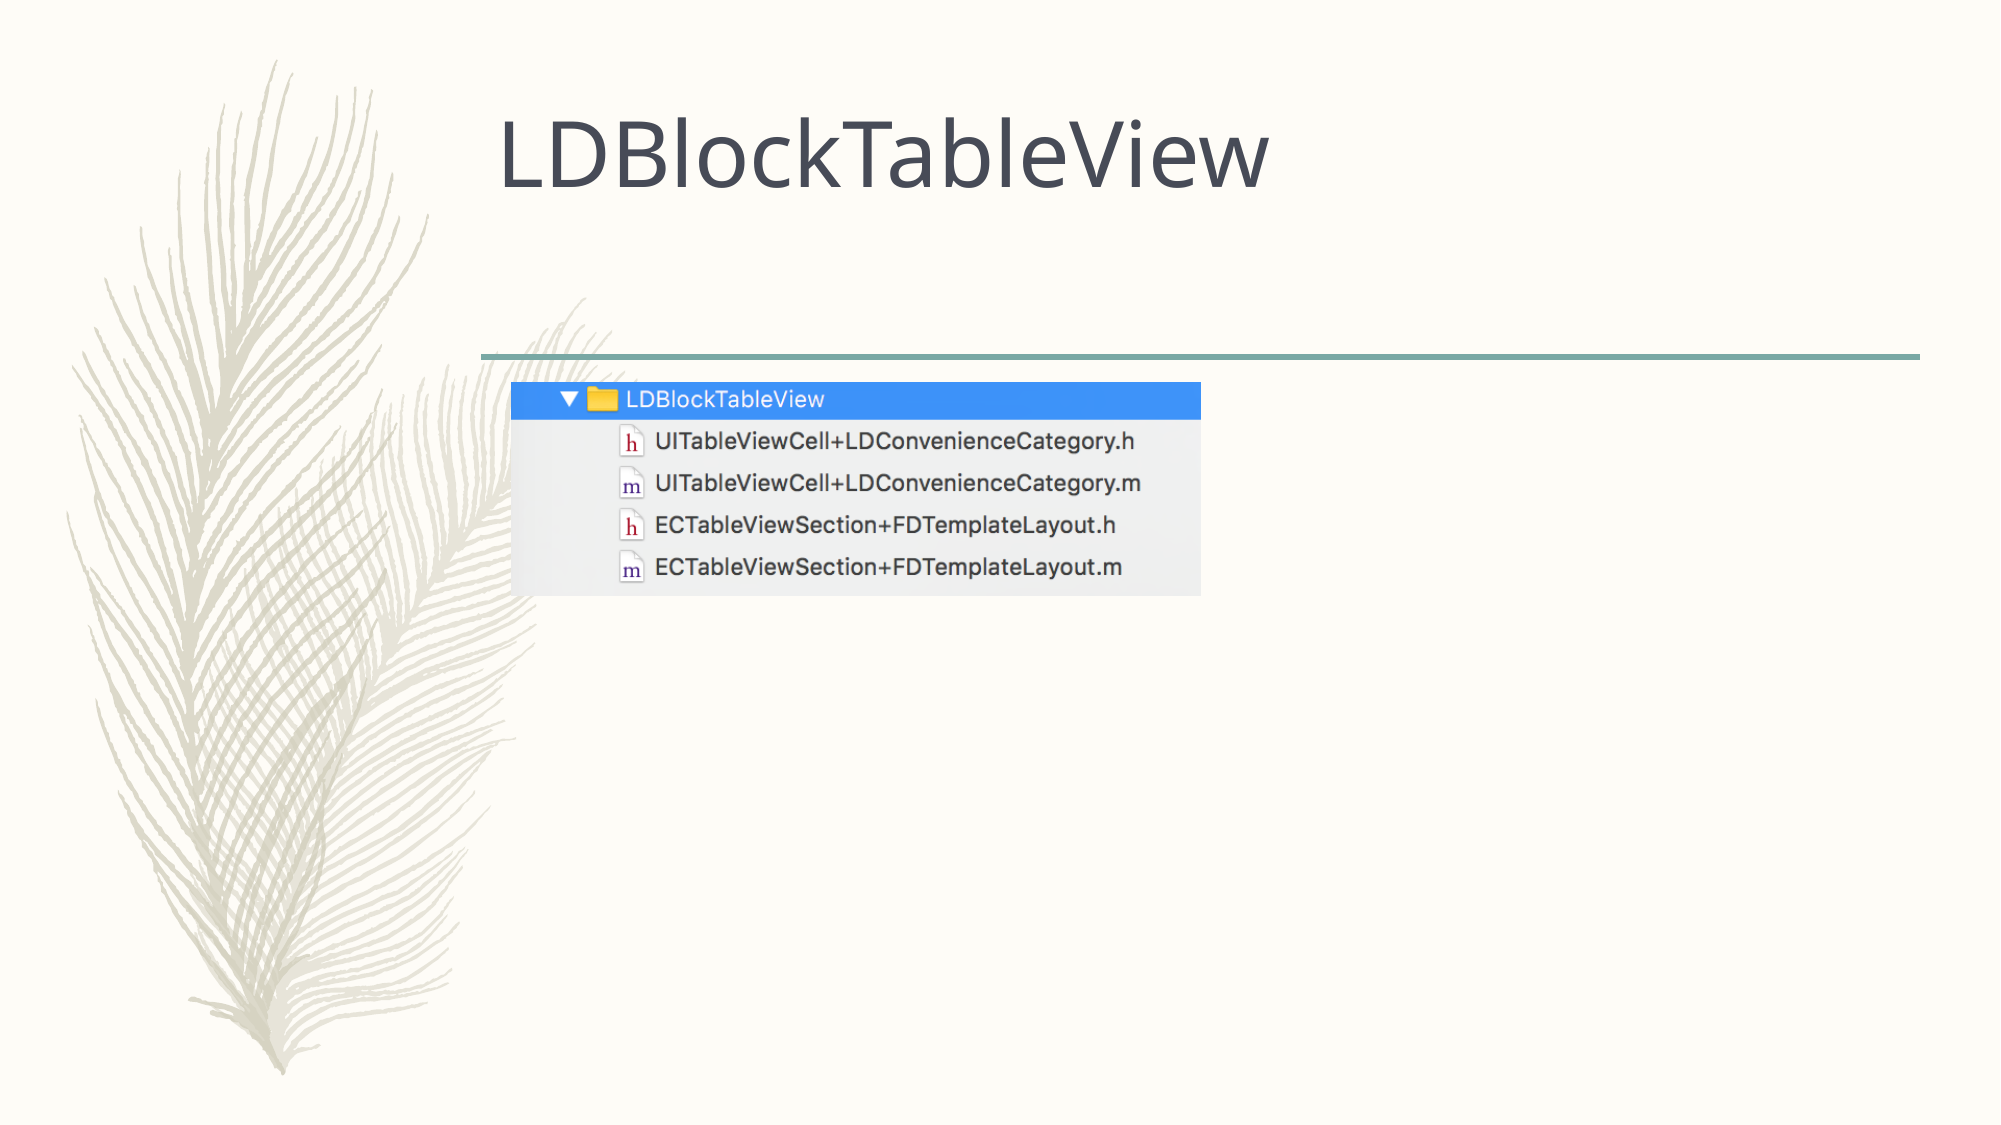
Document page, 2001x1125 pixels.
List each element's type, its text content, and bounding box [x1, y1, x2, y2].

picture [510, 382, 1201, 596]
title LDBlockTableView [481, 93, 1920, 350]
